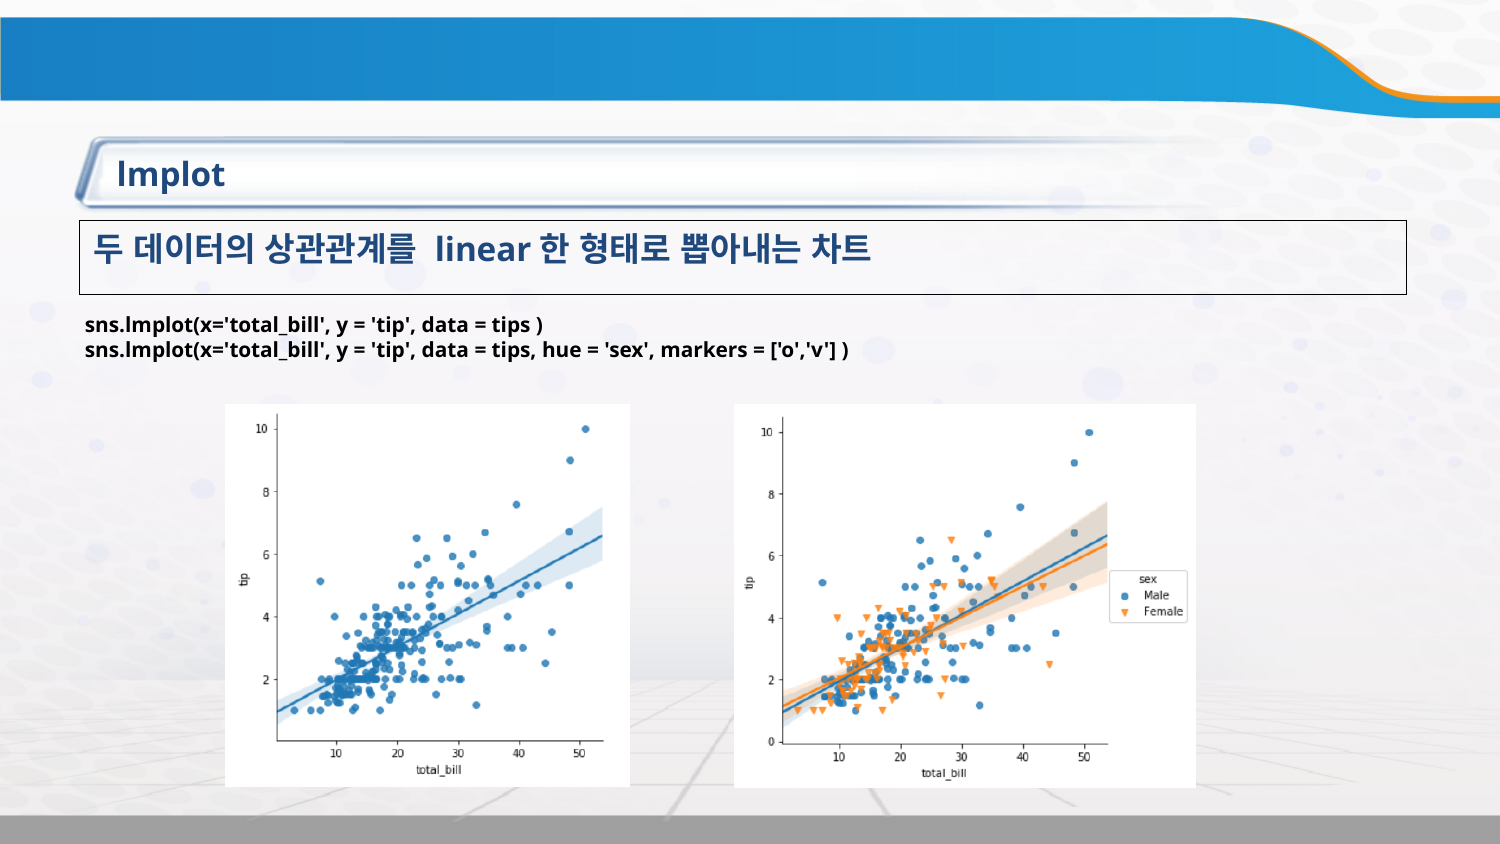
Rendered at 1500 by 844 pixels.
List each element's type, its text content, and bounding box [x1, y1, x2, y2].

text_box 두 데이터의 상관관계를 linear한 형태로 뽑아내는 차트 [79, 220, 1407, 295]
text_box sns.lmplot(x='total_bill', y = 'tip', data = tips ) sns.lmplot(x='total_bill', y = 'tip', data = tips, hue = 'sex', markers = ['o','v'] ) [70, 304, 1022, 370]
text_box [74, 135, 1289, 216]
text_box 2. Seaborn [29, 0, 1175, 103]
picture [0, 0, 1500, 844]
